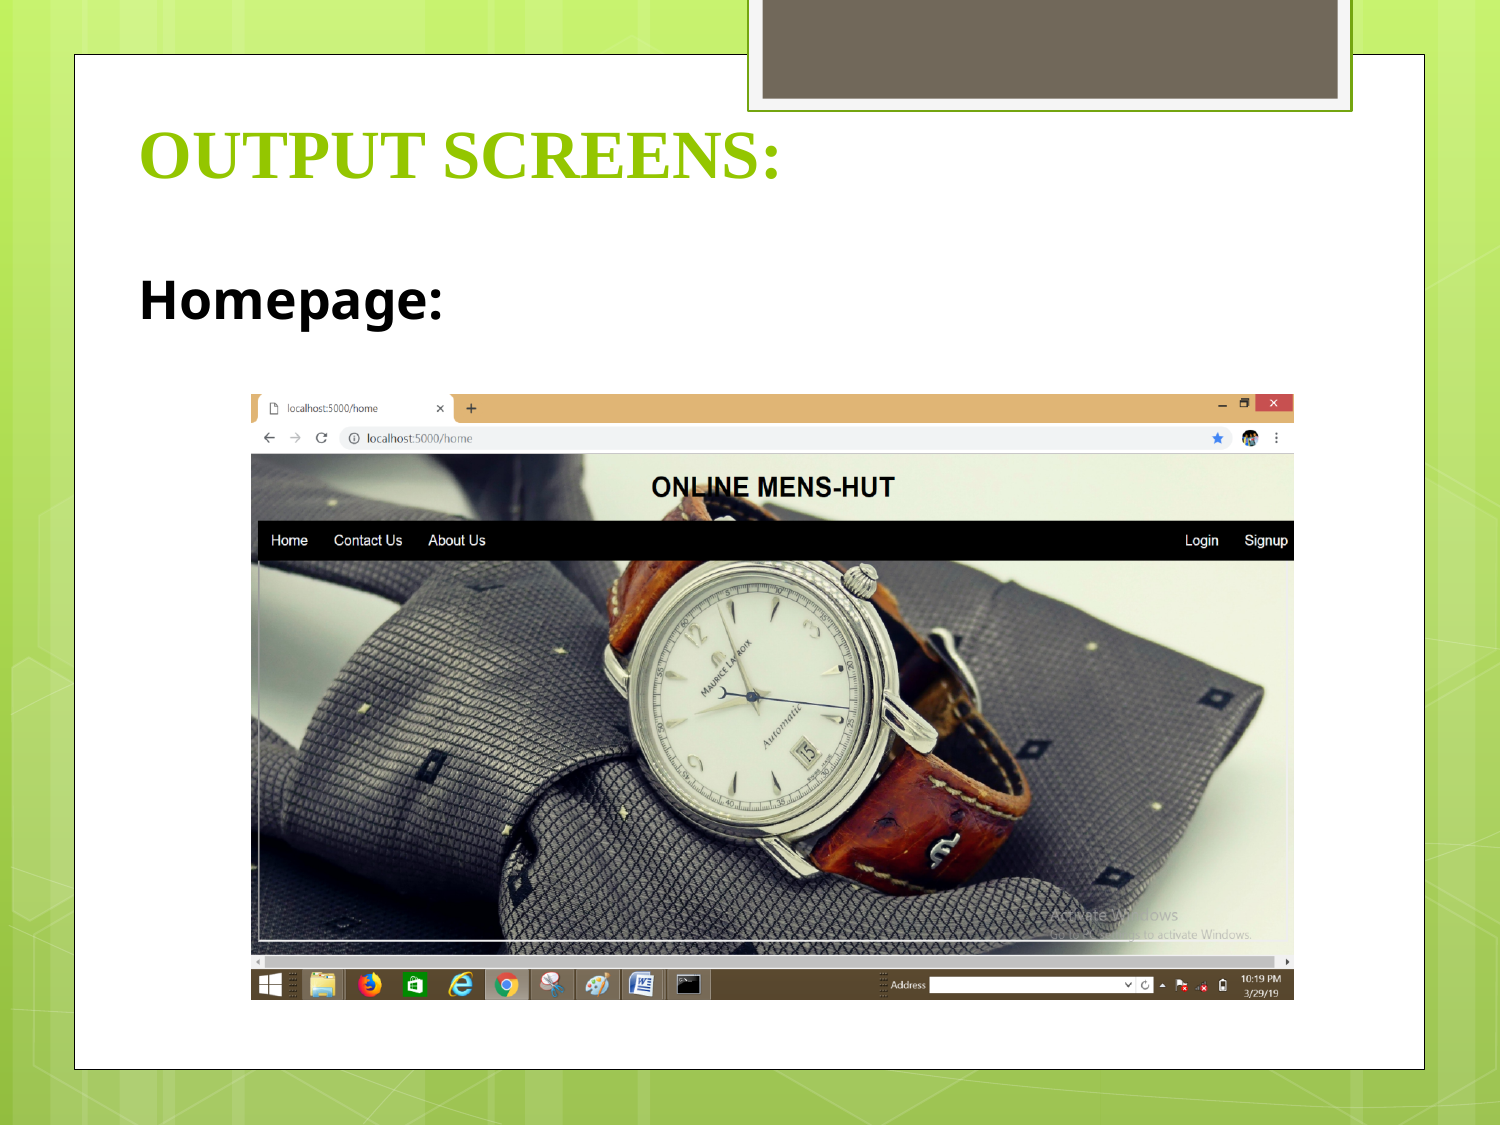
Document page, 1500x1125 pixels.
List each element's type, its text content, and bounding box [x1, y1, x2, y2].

title OUTPUT SCREENS: Homepage: [123, 101, 1277, 338]
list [250, 394, 1294, 1000]
